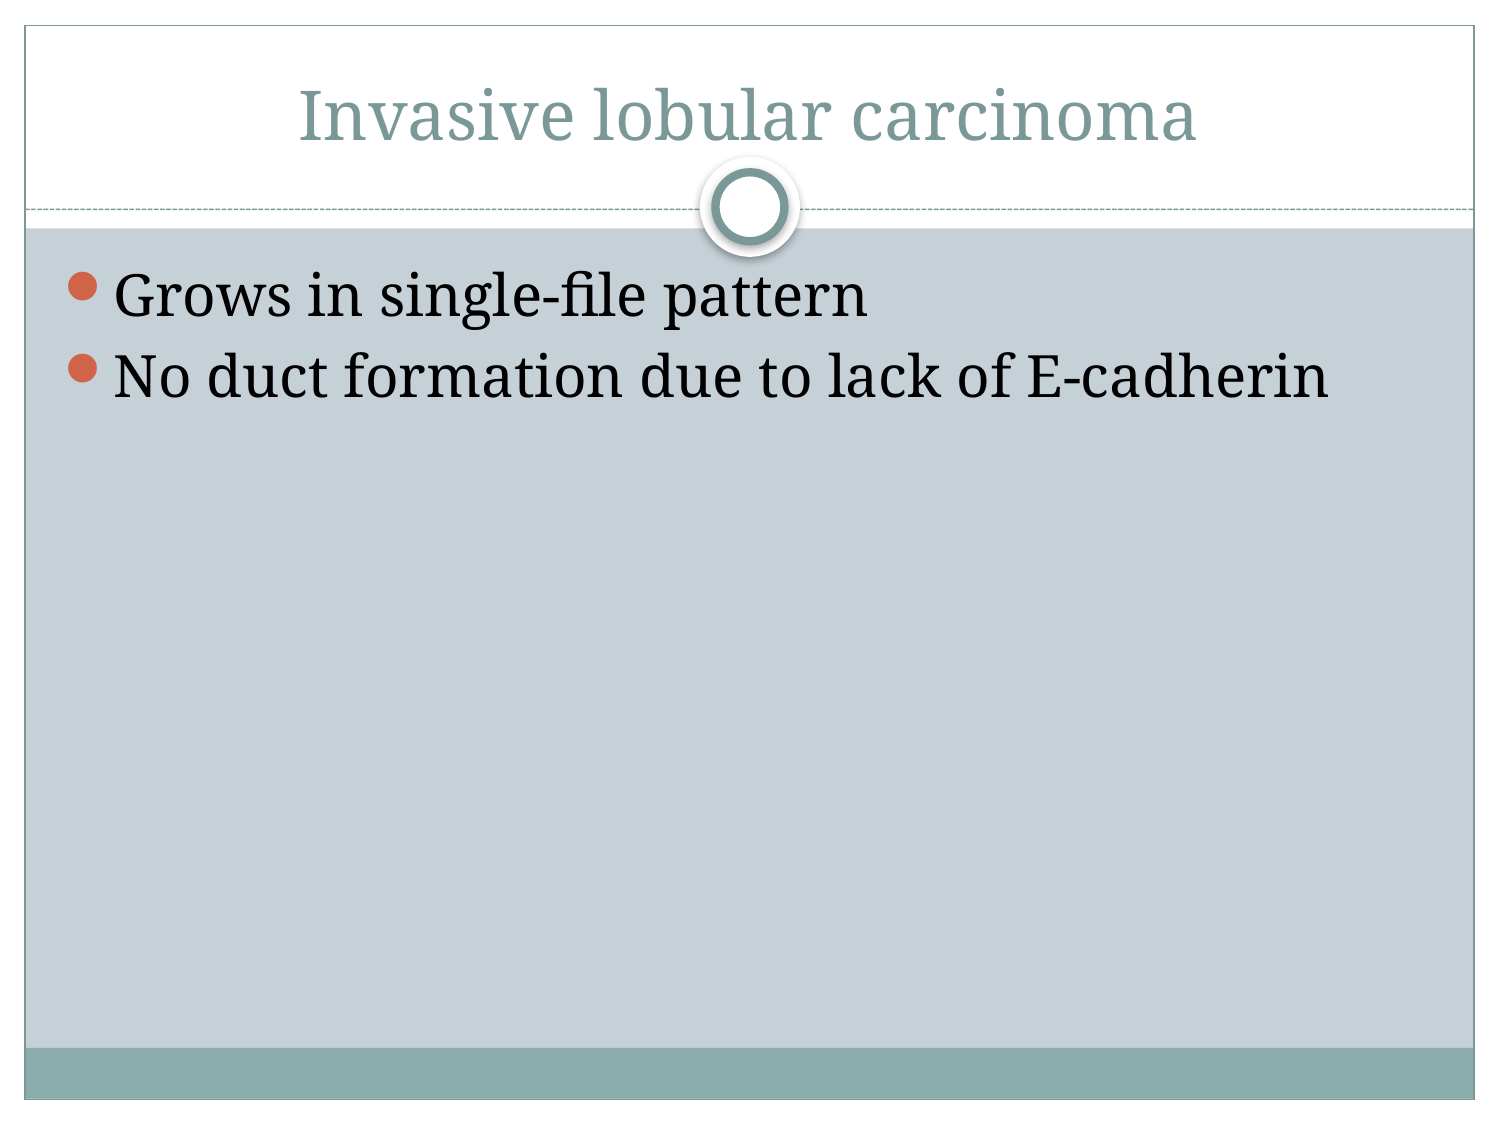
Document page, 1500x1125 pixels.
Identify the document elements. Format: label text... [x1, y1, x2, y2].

list Grows in single-file pattern No duct formation due to lack of E-cadherin [49, 250, 1445, 1001]
title Invasive lobular carcinoma [49, 37, 1450, 162]
